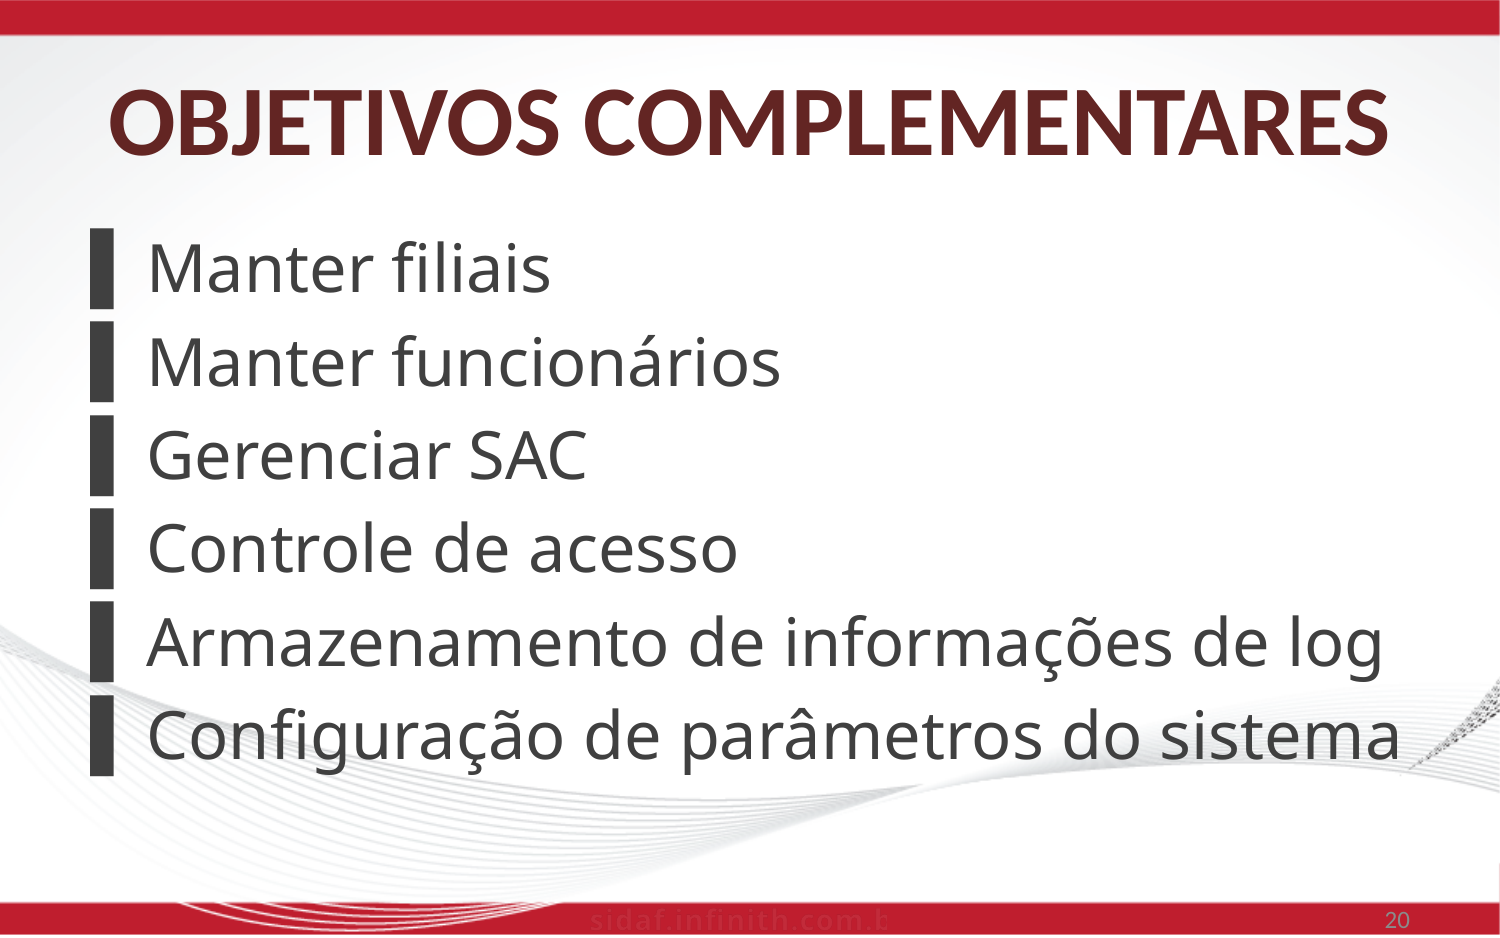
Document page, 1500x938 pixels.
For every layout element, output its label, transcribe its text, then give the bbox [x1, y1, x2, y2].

slide_number 20 [1074, 905, 1425, 933]
title Objetivos complementares [75, 37, 1425, 194]
picture [0, 0, 1500, 938]
list Manter filiais Manter funcionários Gerenciar SAC Controle de acesso Armazenamento de informações de log Configuração de parâmetros do sistema [75, 218, 1425, 838]
